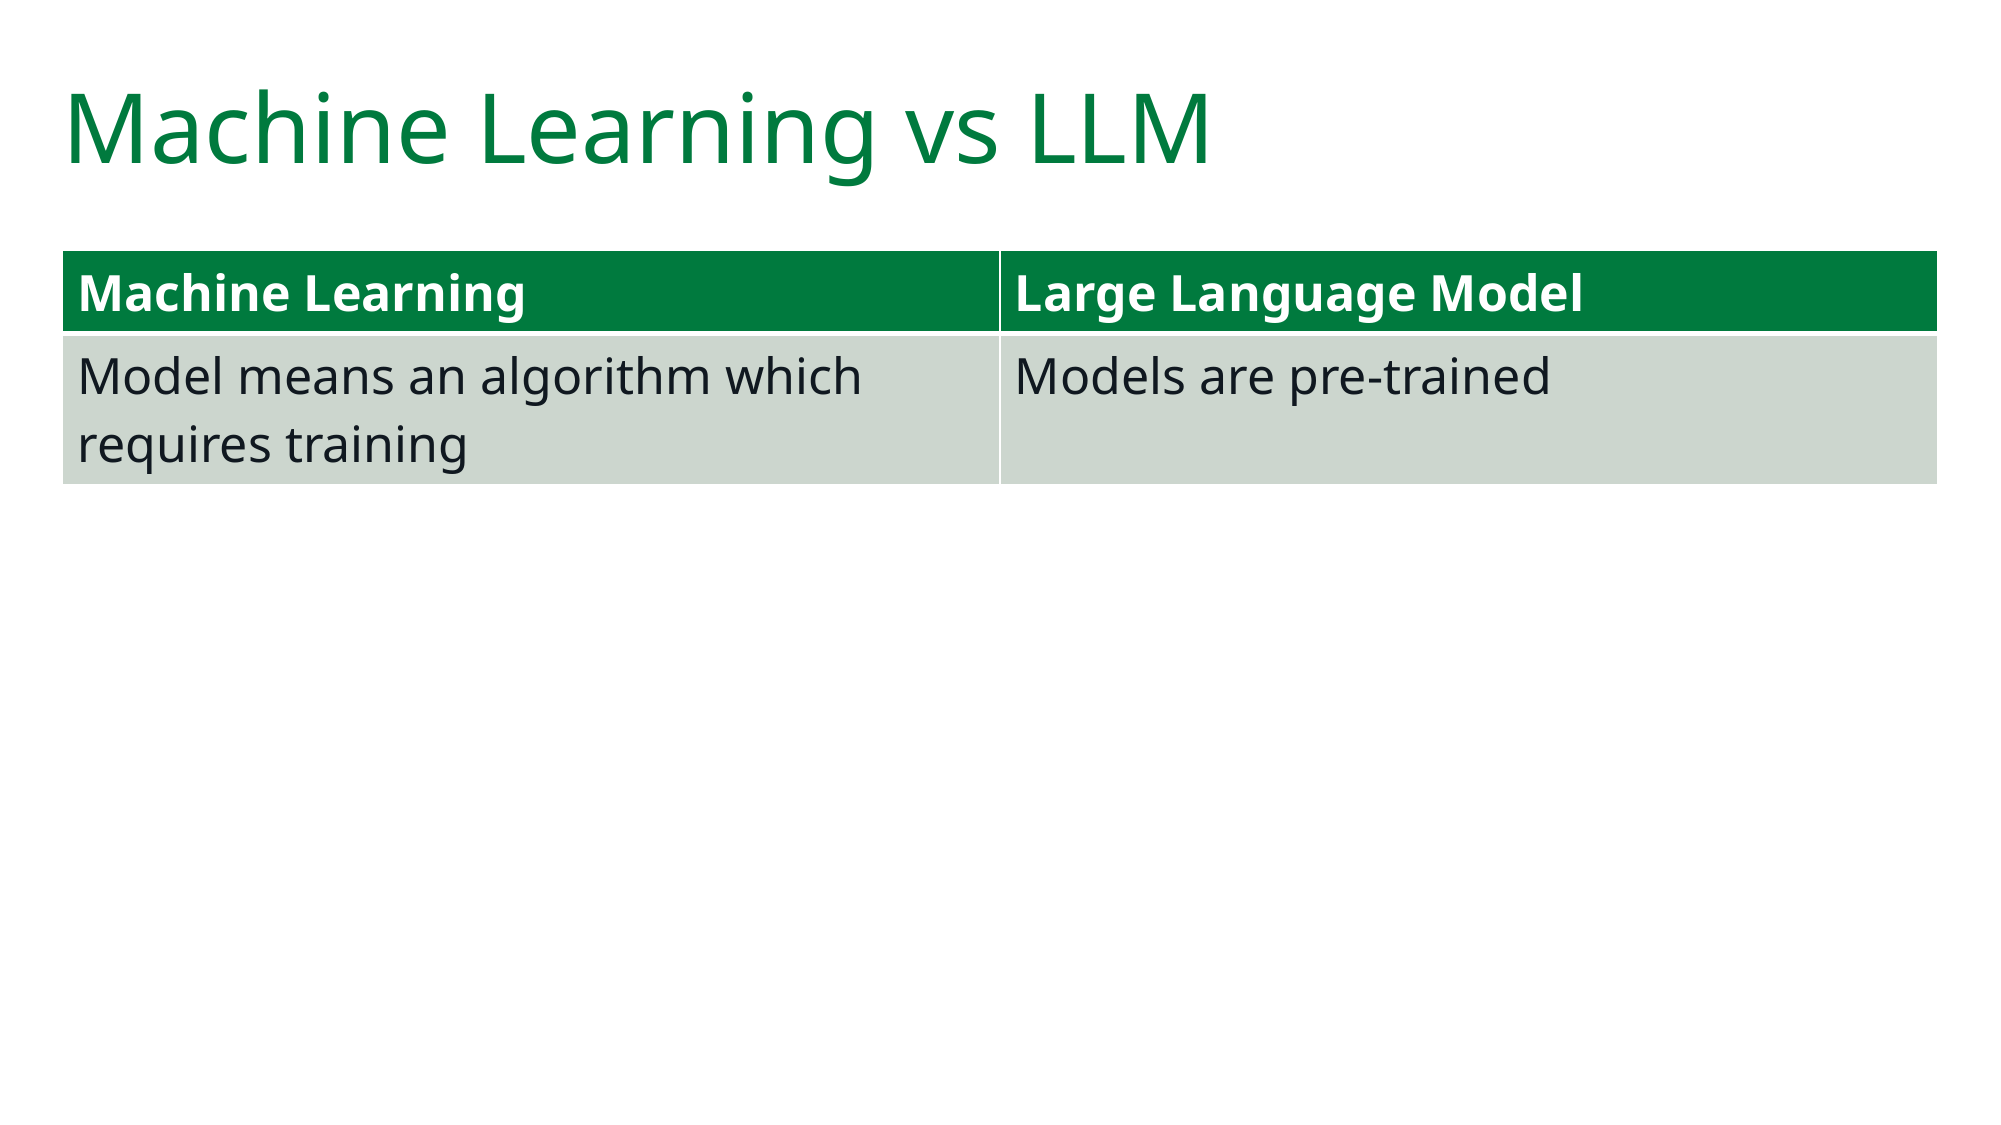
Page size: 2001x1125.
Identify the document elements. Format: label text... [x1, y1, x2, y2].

table_header Machine Learning [63, 251, 999, 331]
table_header Large Language Model [1001, 251, 1937, 331]
table_cell Model means an algorithm which requires training [63, 336, 999, 484]
table_cell Models are pre-trained [1001, 336, 1937, 484]
title Machine Learning vs LLM [62, 62, 1938, 188]
